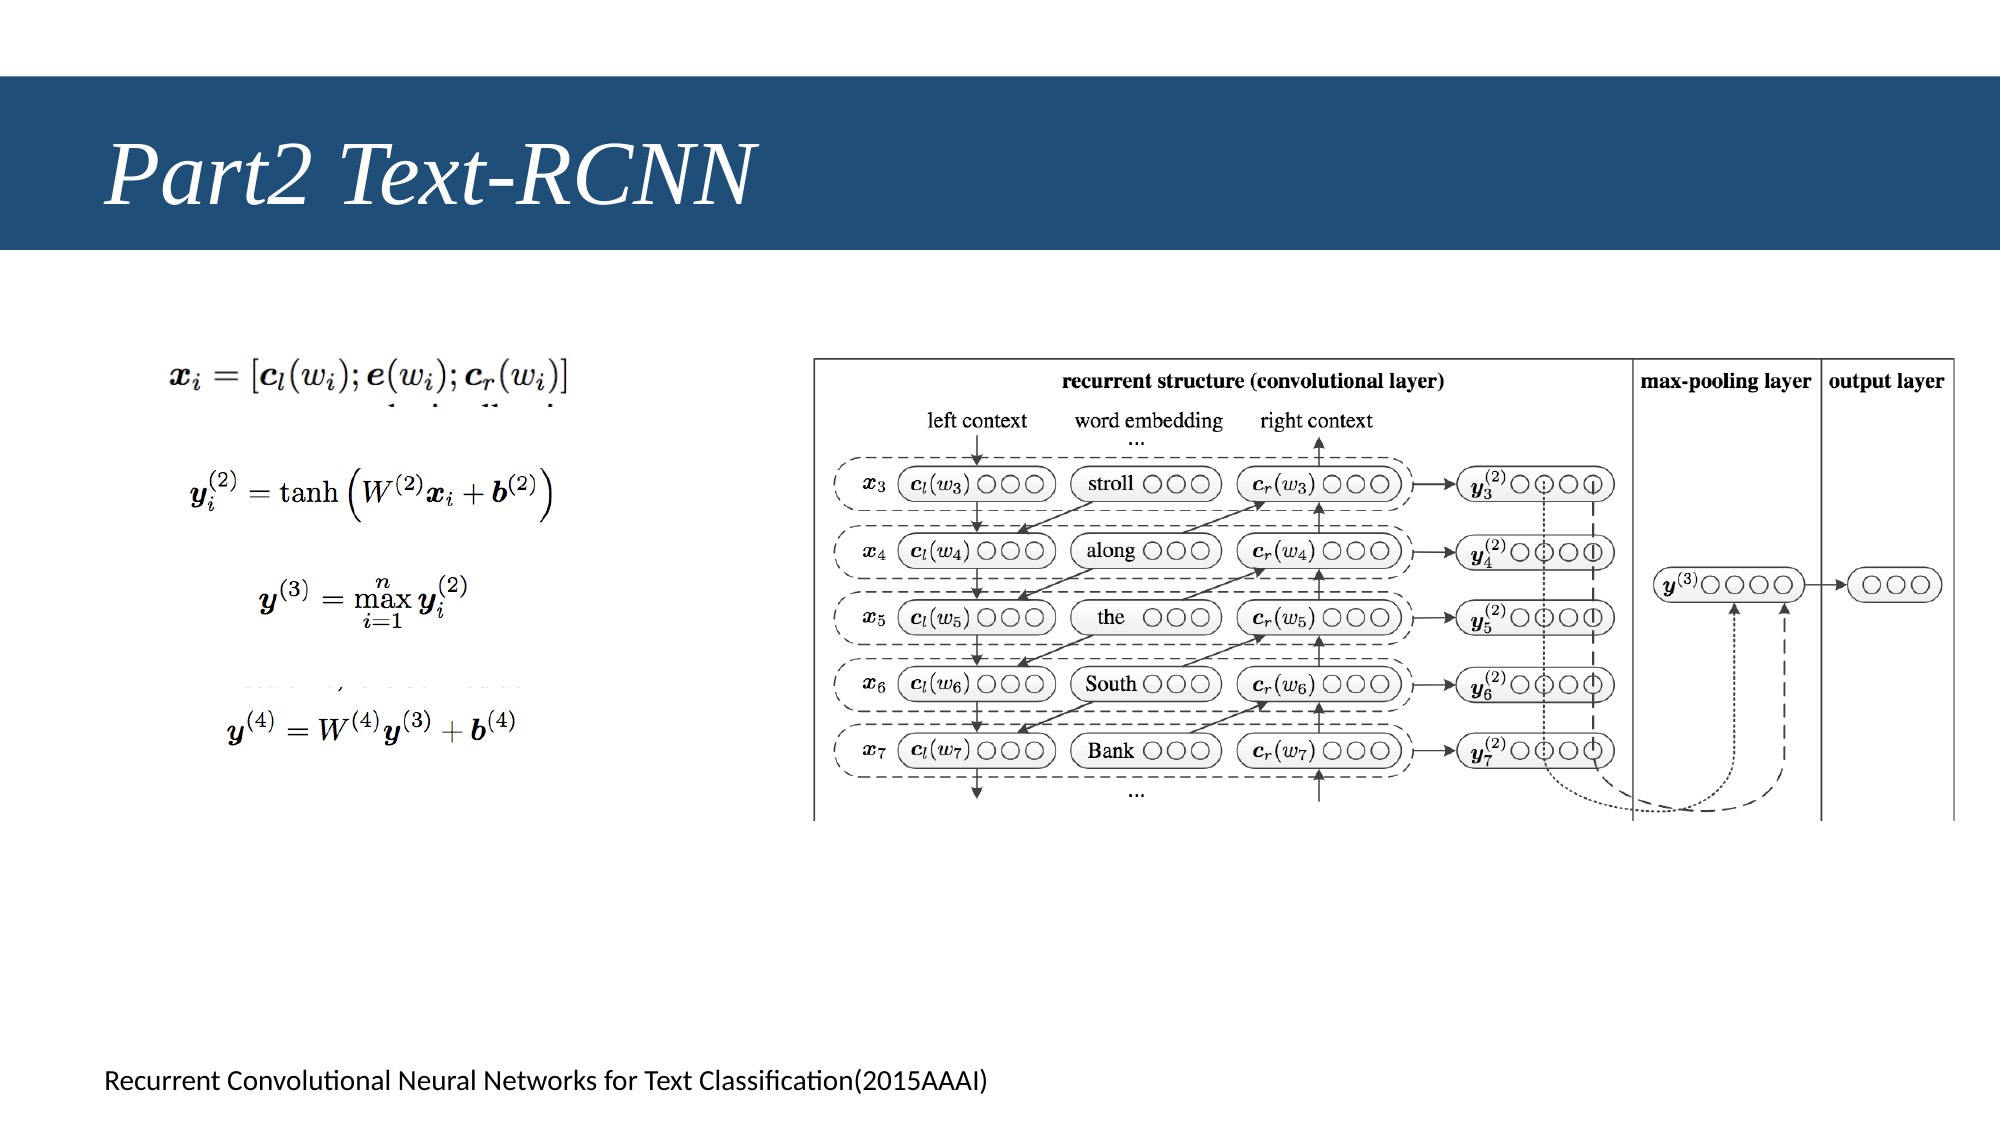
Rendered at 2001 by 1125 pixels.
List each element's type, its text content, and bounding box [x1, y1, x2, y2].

text_box [0, 75, 89, 251]
text_box [1815, 75, 2000, 251]
title Part2 Text-RCNN [89, 66, 1815, 285]
picture [167, 450, 577, 533]
text_box Recurrent Convolutional Neural Networks for Text Classification(2015AAAI) [89, 1053, 1180, 1125]
picture [240, 566, 506, 638]
picture [155, 344, 589, 407]
picture [812, 357, 1955, 821]
picture [214, 687, 529, 766]
